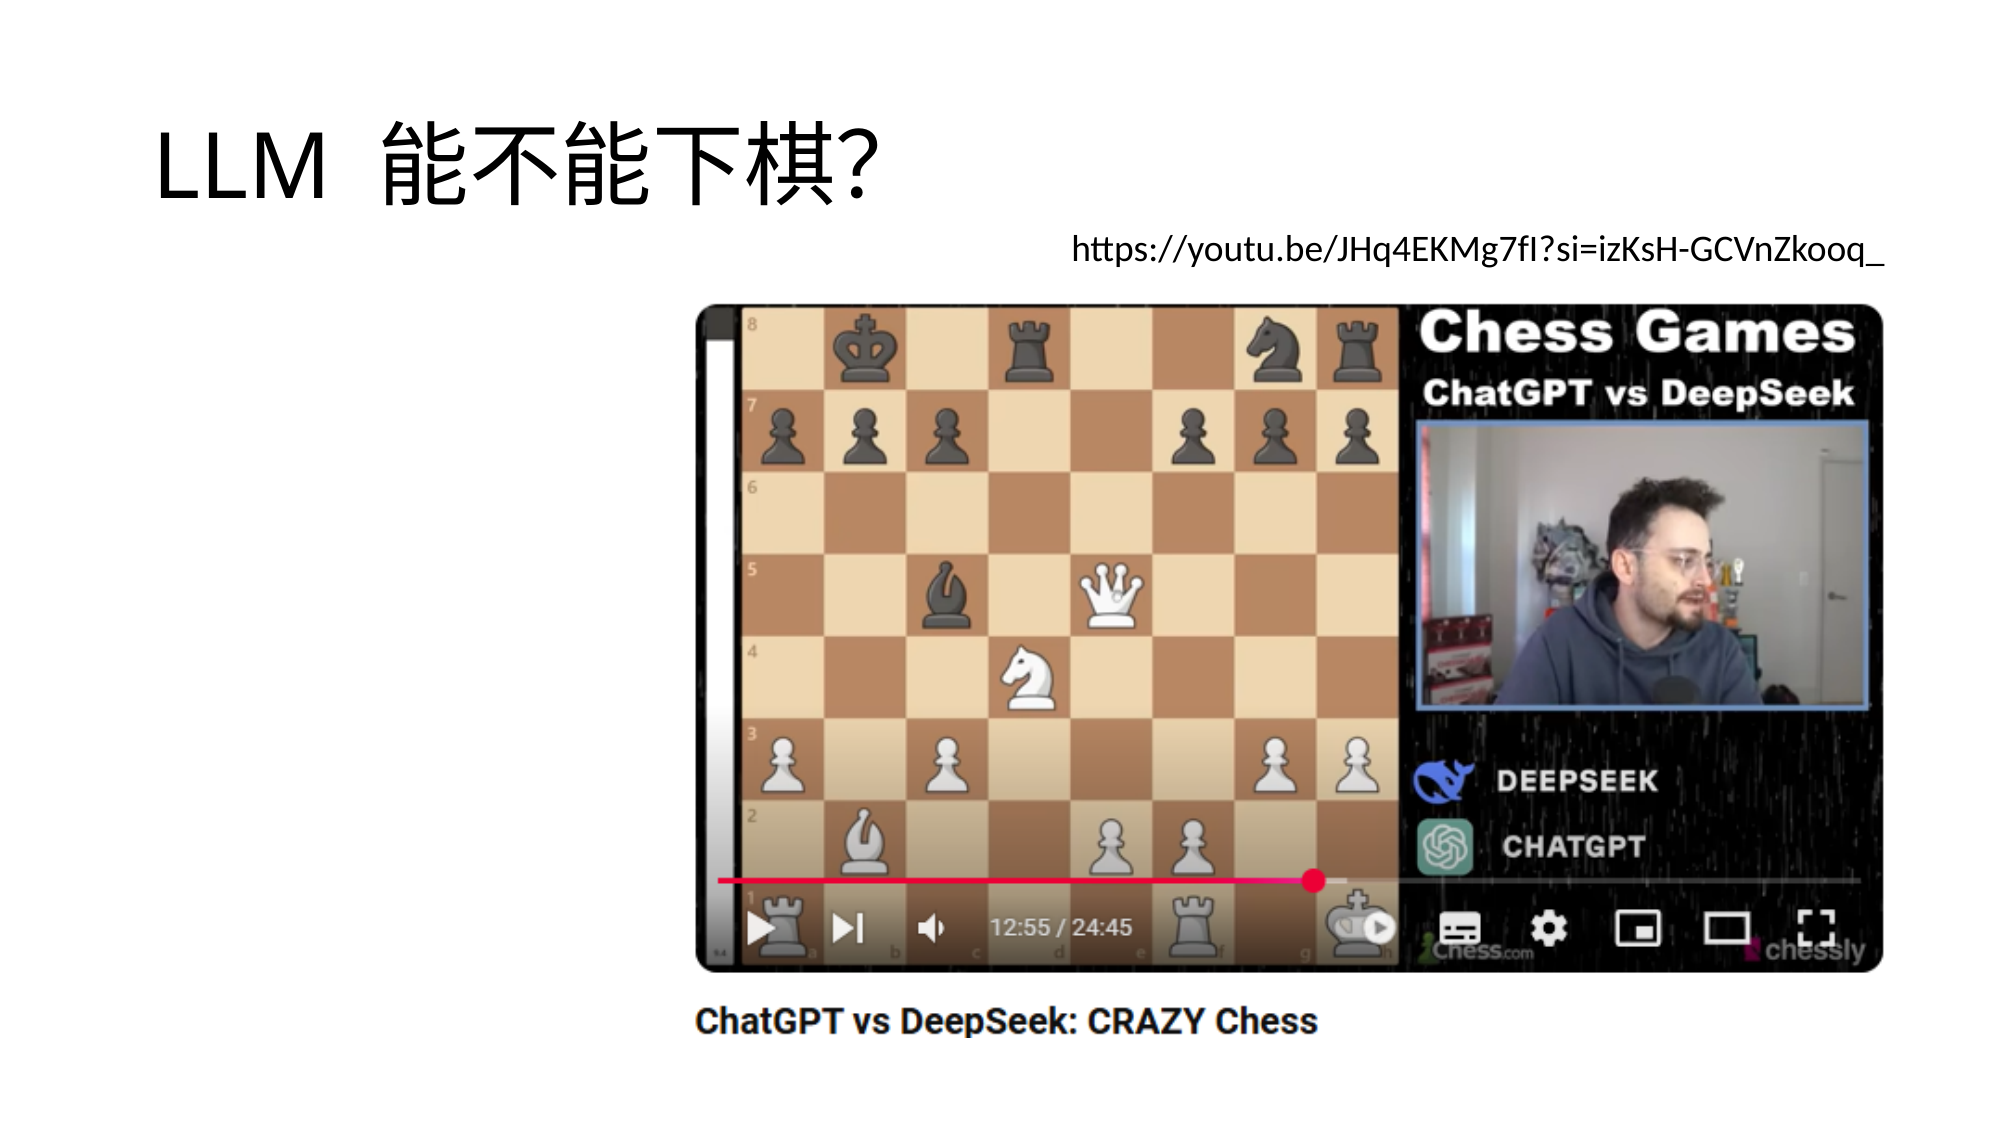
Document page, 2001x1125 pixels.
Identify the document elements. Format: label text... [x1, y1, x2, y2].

picture [685, 299, 1891, 1038]
title LLM 能不能下棋？ [137, 59, 1863, 278]
text_box https://youtu.be/JHq4EKMg7fI?si=izKsH-GCVnZkooq_ [1056, 216, 2000, 277]
